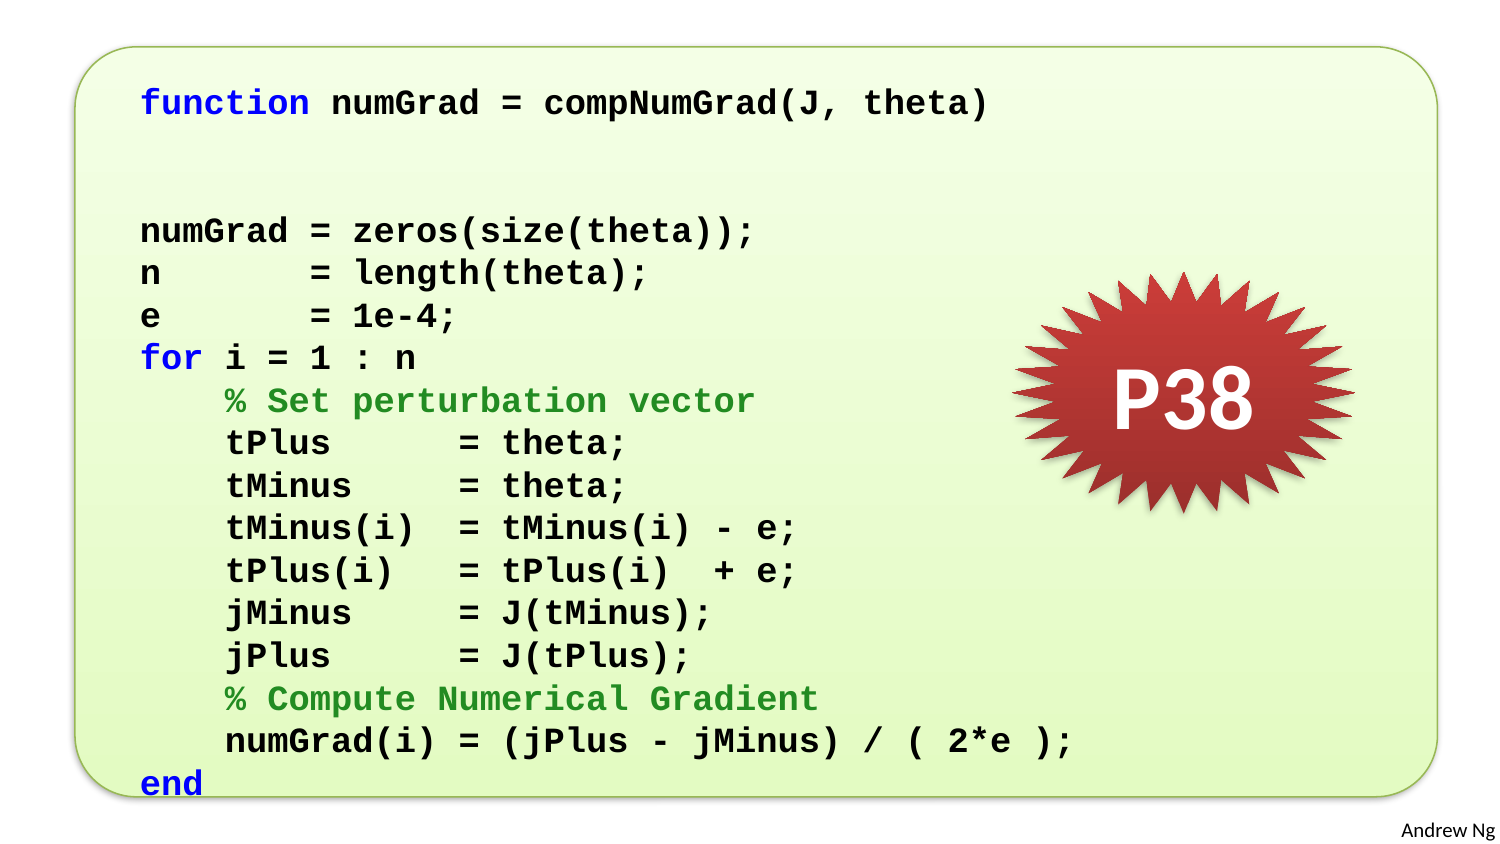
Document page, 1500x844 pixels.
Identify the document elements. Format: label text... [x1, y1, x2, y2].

text_box [74, 46, 1439, 798]
text_box function numGrad = compNumGrad(J, theta) numGrad = zeros(size(theta)); n = length(theta); e = 1e-4; for i = 1 : n % Set perturbation vector tPlus = theta; tMinus = theta; tMinus(i) = tMinus(i) - e; tPlus(i) = tPlus(i) + e; jMinus = J(tMinus); jPlus = J(tPlus); % Compute Numerical Gradient numGrad(i) = (jPlus - jMinus) / ( 2*e ); end [125, 71, 1138, 810]
text_box P38 [1012, 271, 1356, 514]
